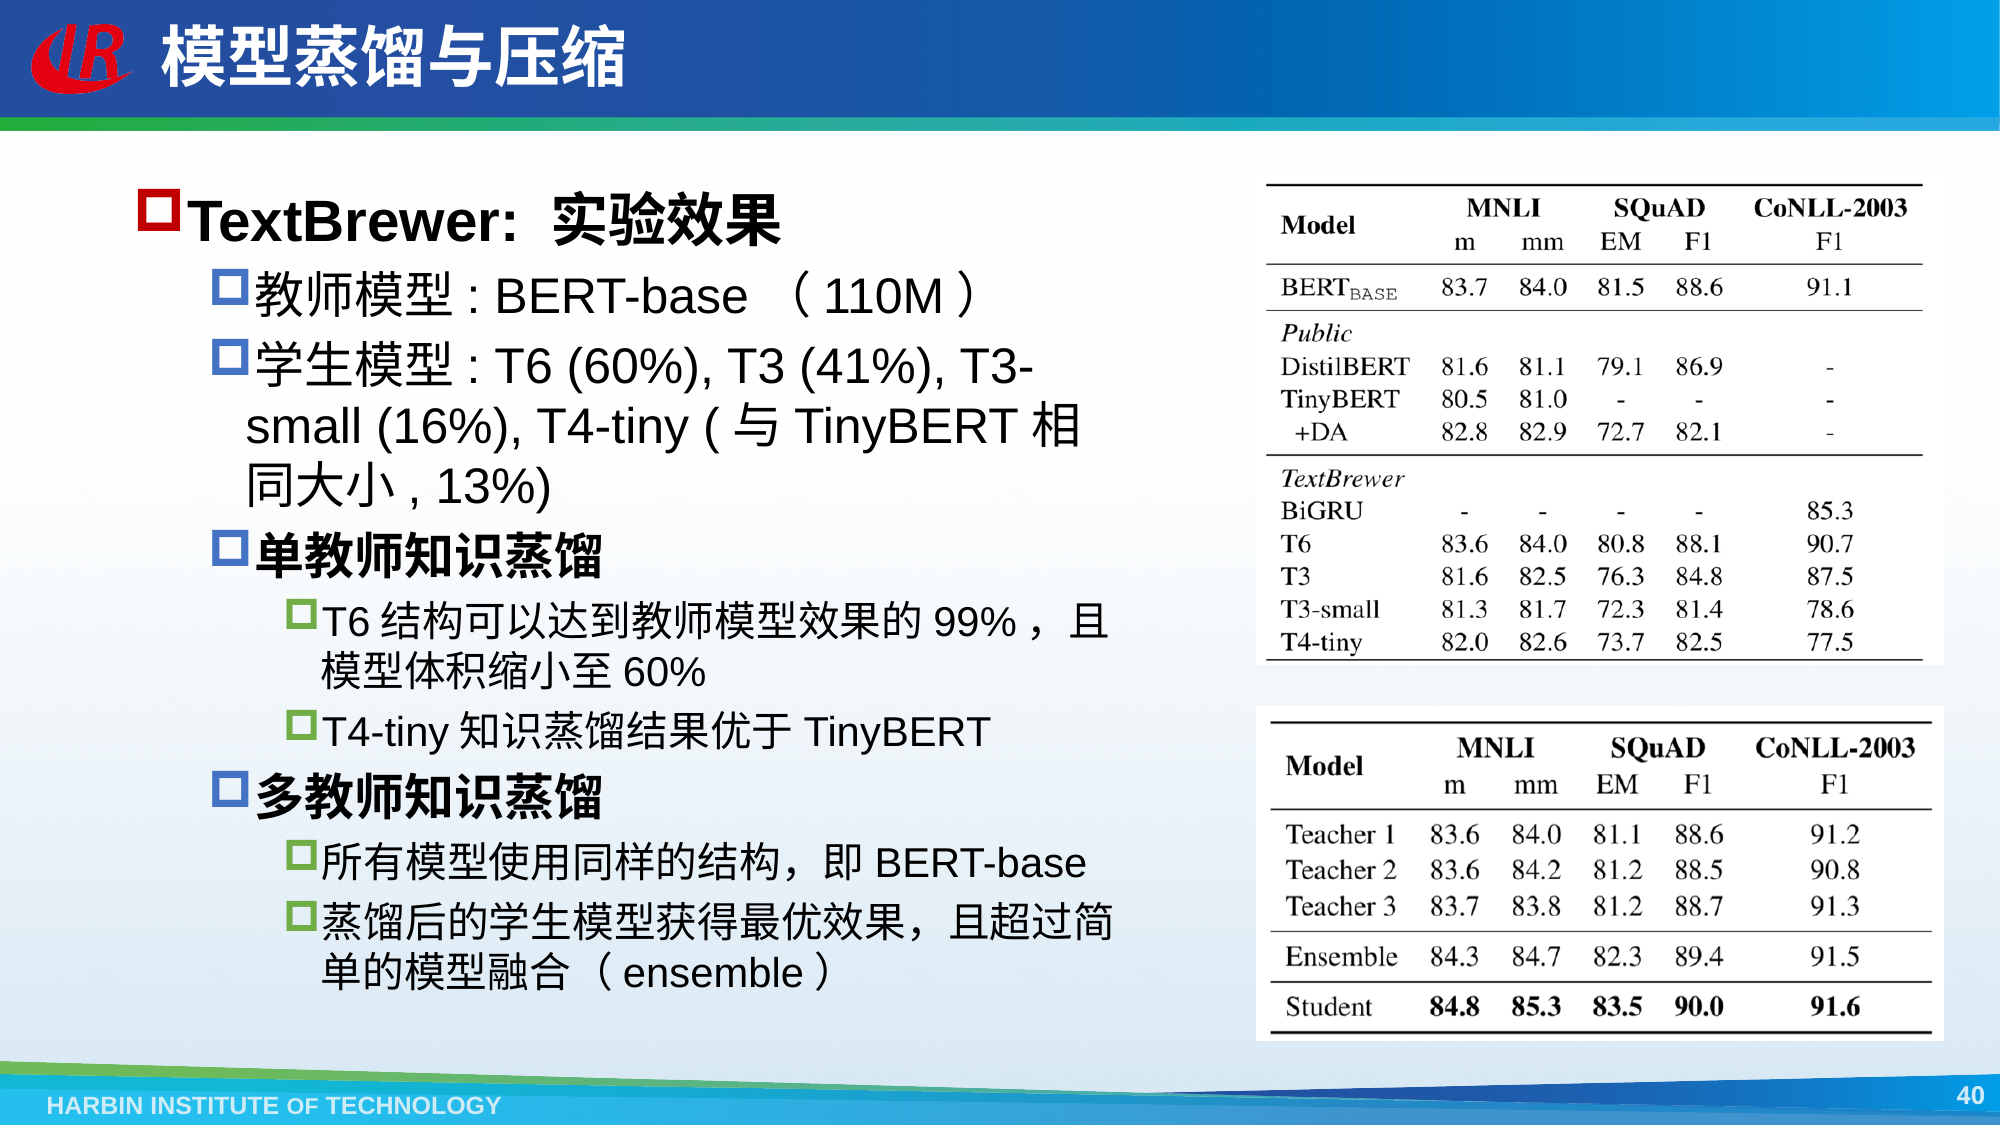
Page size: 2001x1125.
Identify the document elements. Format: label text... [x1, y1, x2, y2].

footer HARBIN INSTITUTE OF TECHNOLOGY [31, 1081, 843, 1125]
list TextBrewer: 实验效果 教师模型: BERT-base（110M） 学生模型: T6 (60%), T3 (41%), T3-small (16%), T4-tiny (与TinyBERT相同大小, 13%) 单教师知识蒸馏 T6结构可以达到教师模型效果的99%，且模型体积缩小至60% T4-tiny知识蒸馏结果优于TinyBERT 多教师知识蒸馏 所有模型使用同样的结构，即BERT-base 蒸馏后的学生模型获得最优效果，且超过简单的模型融合（ensemble） [118, 175, 1136, 1047]
picture [0, 1061, 2000, 1125]
picture [0, 0, 2000, 131]
picture [1256, 175, 1944, 665]
slide_number 40 [1623, 1072, 2000, 1110]
picture [1256, 706, 1944, 1041]
title 模型蒸馏与压缩 [145, 16, 1035, 96]
